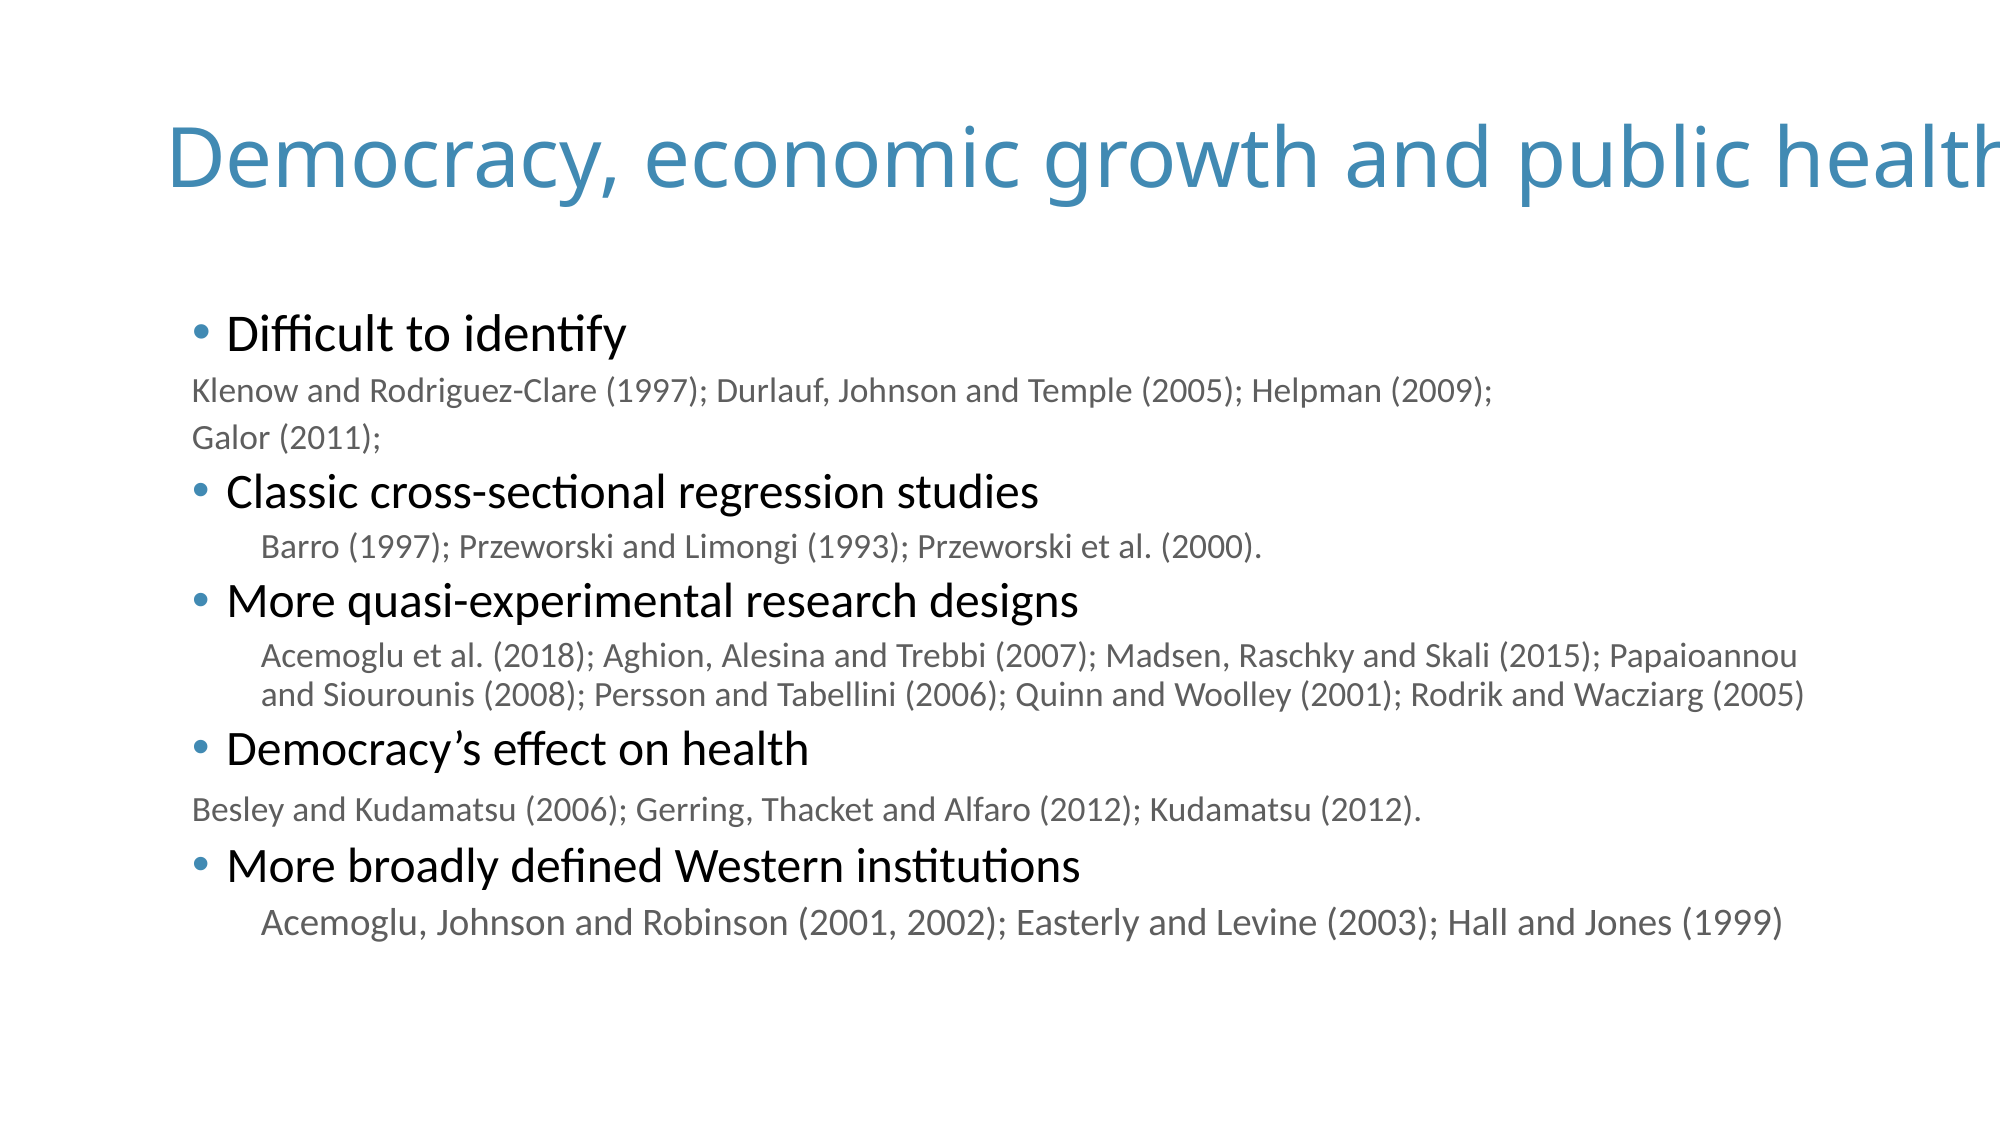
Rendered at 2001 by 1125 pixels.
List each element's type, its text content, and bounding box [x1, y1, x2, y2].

title Democracy, economic growth and public health [0, 51, 2000, 270]
list Difficult to identify Klenow and Rodriguez-Clare (1997); Durlauf, Johnson and Temple (2005); Helpman (2009); Galor (2011); Classic cross-sectional regression studies Barro (1997); Przeworski and Limongi (1993); Przeworski et al. (2000). More quasi-experimental research designs Acemoglu et al. (2018); Aghion, Alesina and Trebbi (2007); Madsen, Raschky and Skali (2015); Papaioannou and Siourounis (2008); Persson and Tabellini (2006); Quinn and Woolley (2001); Rodrik and Wacziarg (2005) Democracy’s effect on health Besley and Kudamatsu (2006); Gerring, Thacket and Alfaro (2012); Kudamatsu (2012). More broadly defined Western institutions Acemoglu, Johnson and Robinson (2001, 2002); Easterly and Levine (2003); Hall and Jones (1999) [108, 298, 1834, 1012]
